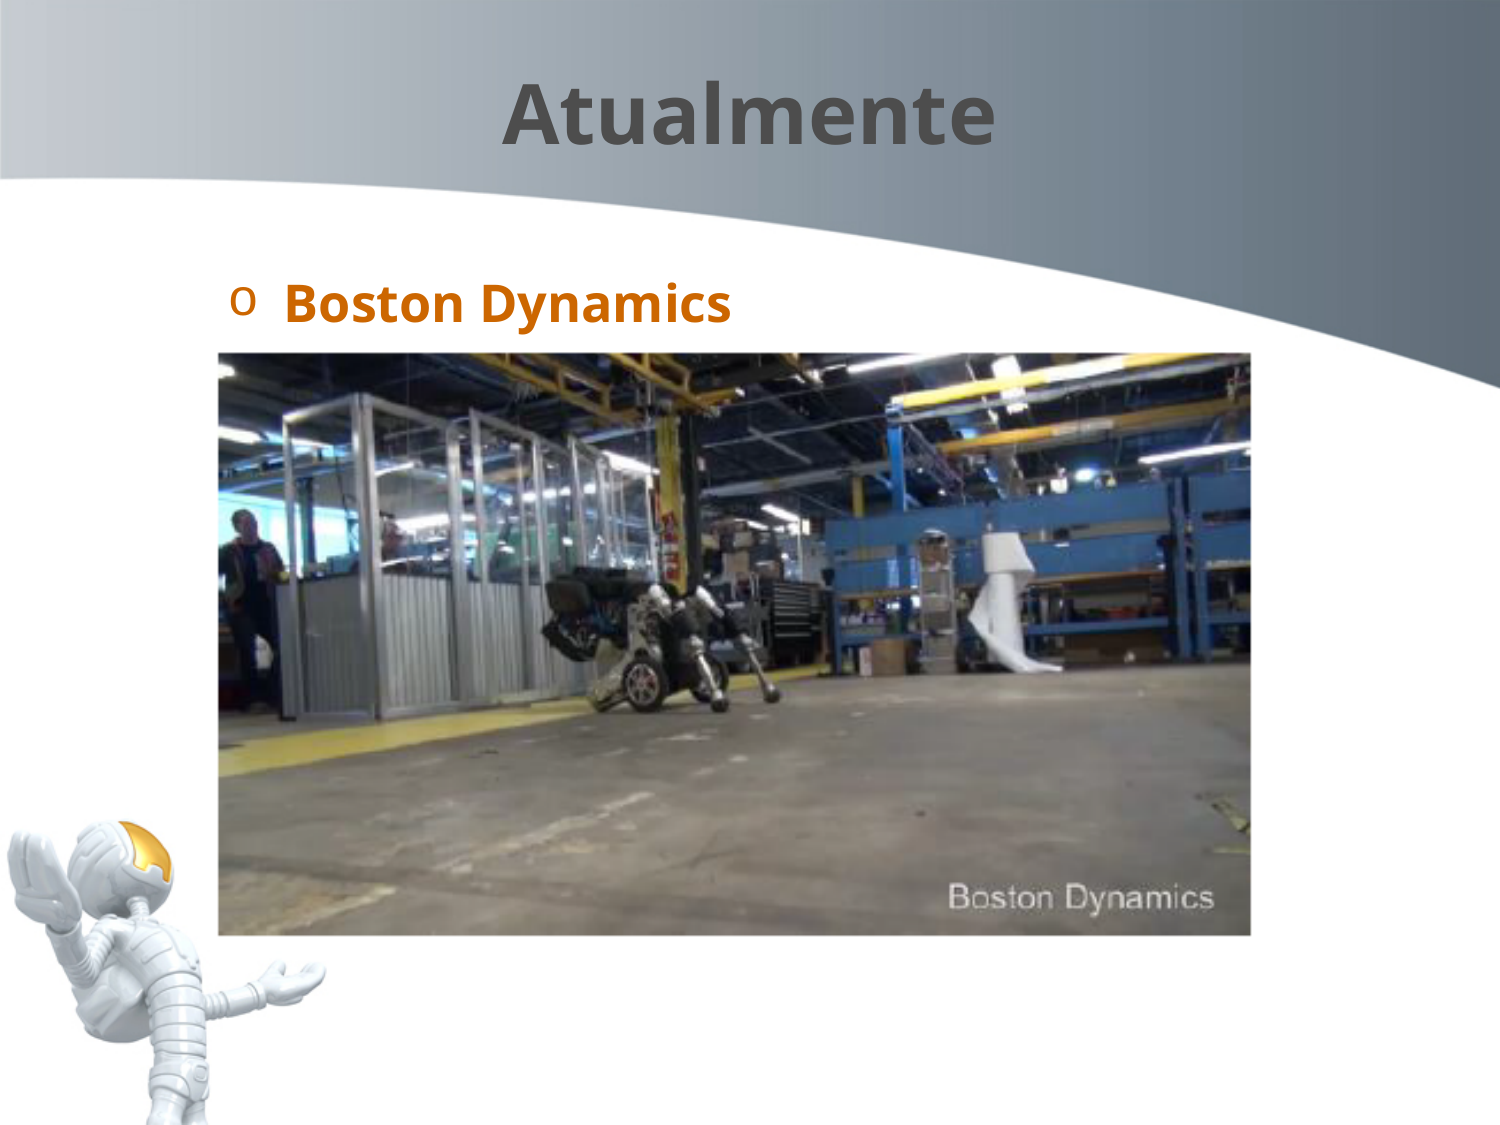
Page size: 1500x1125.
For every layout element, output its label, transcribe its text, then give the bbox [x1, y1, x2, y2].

picture [0, 0, 1500, 1125]
title Atualmente [212, 4, 1288, 218]
list Boston Dynamics [212, 231, 1424, 350]
